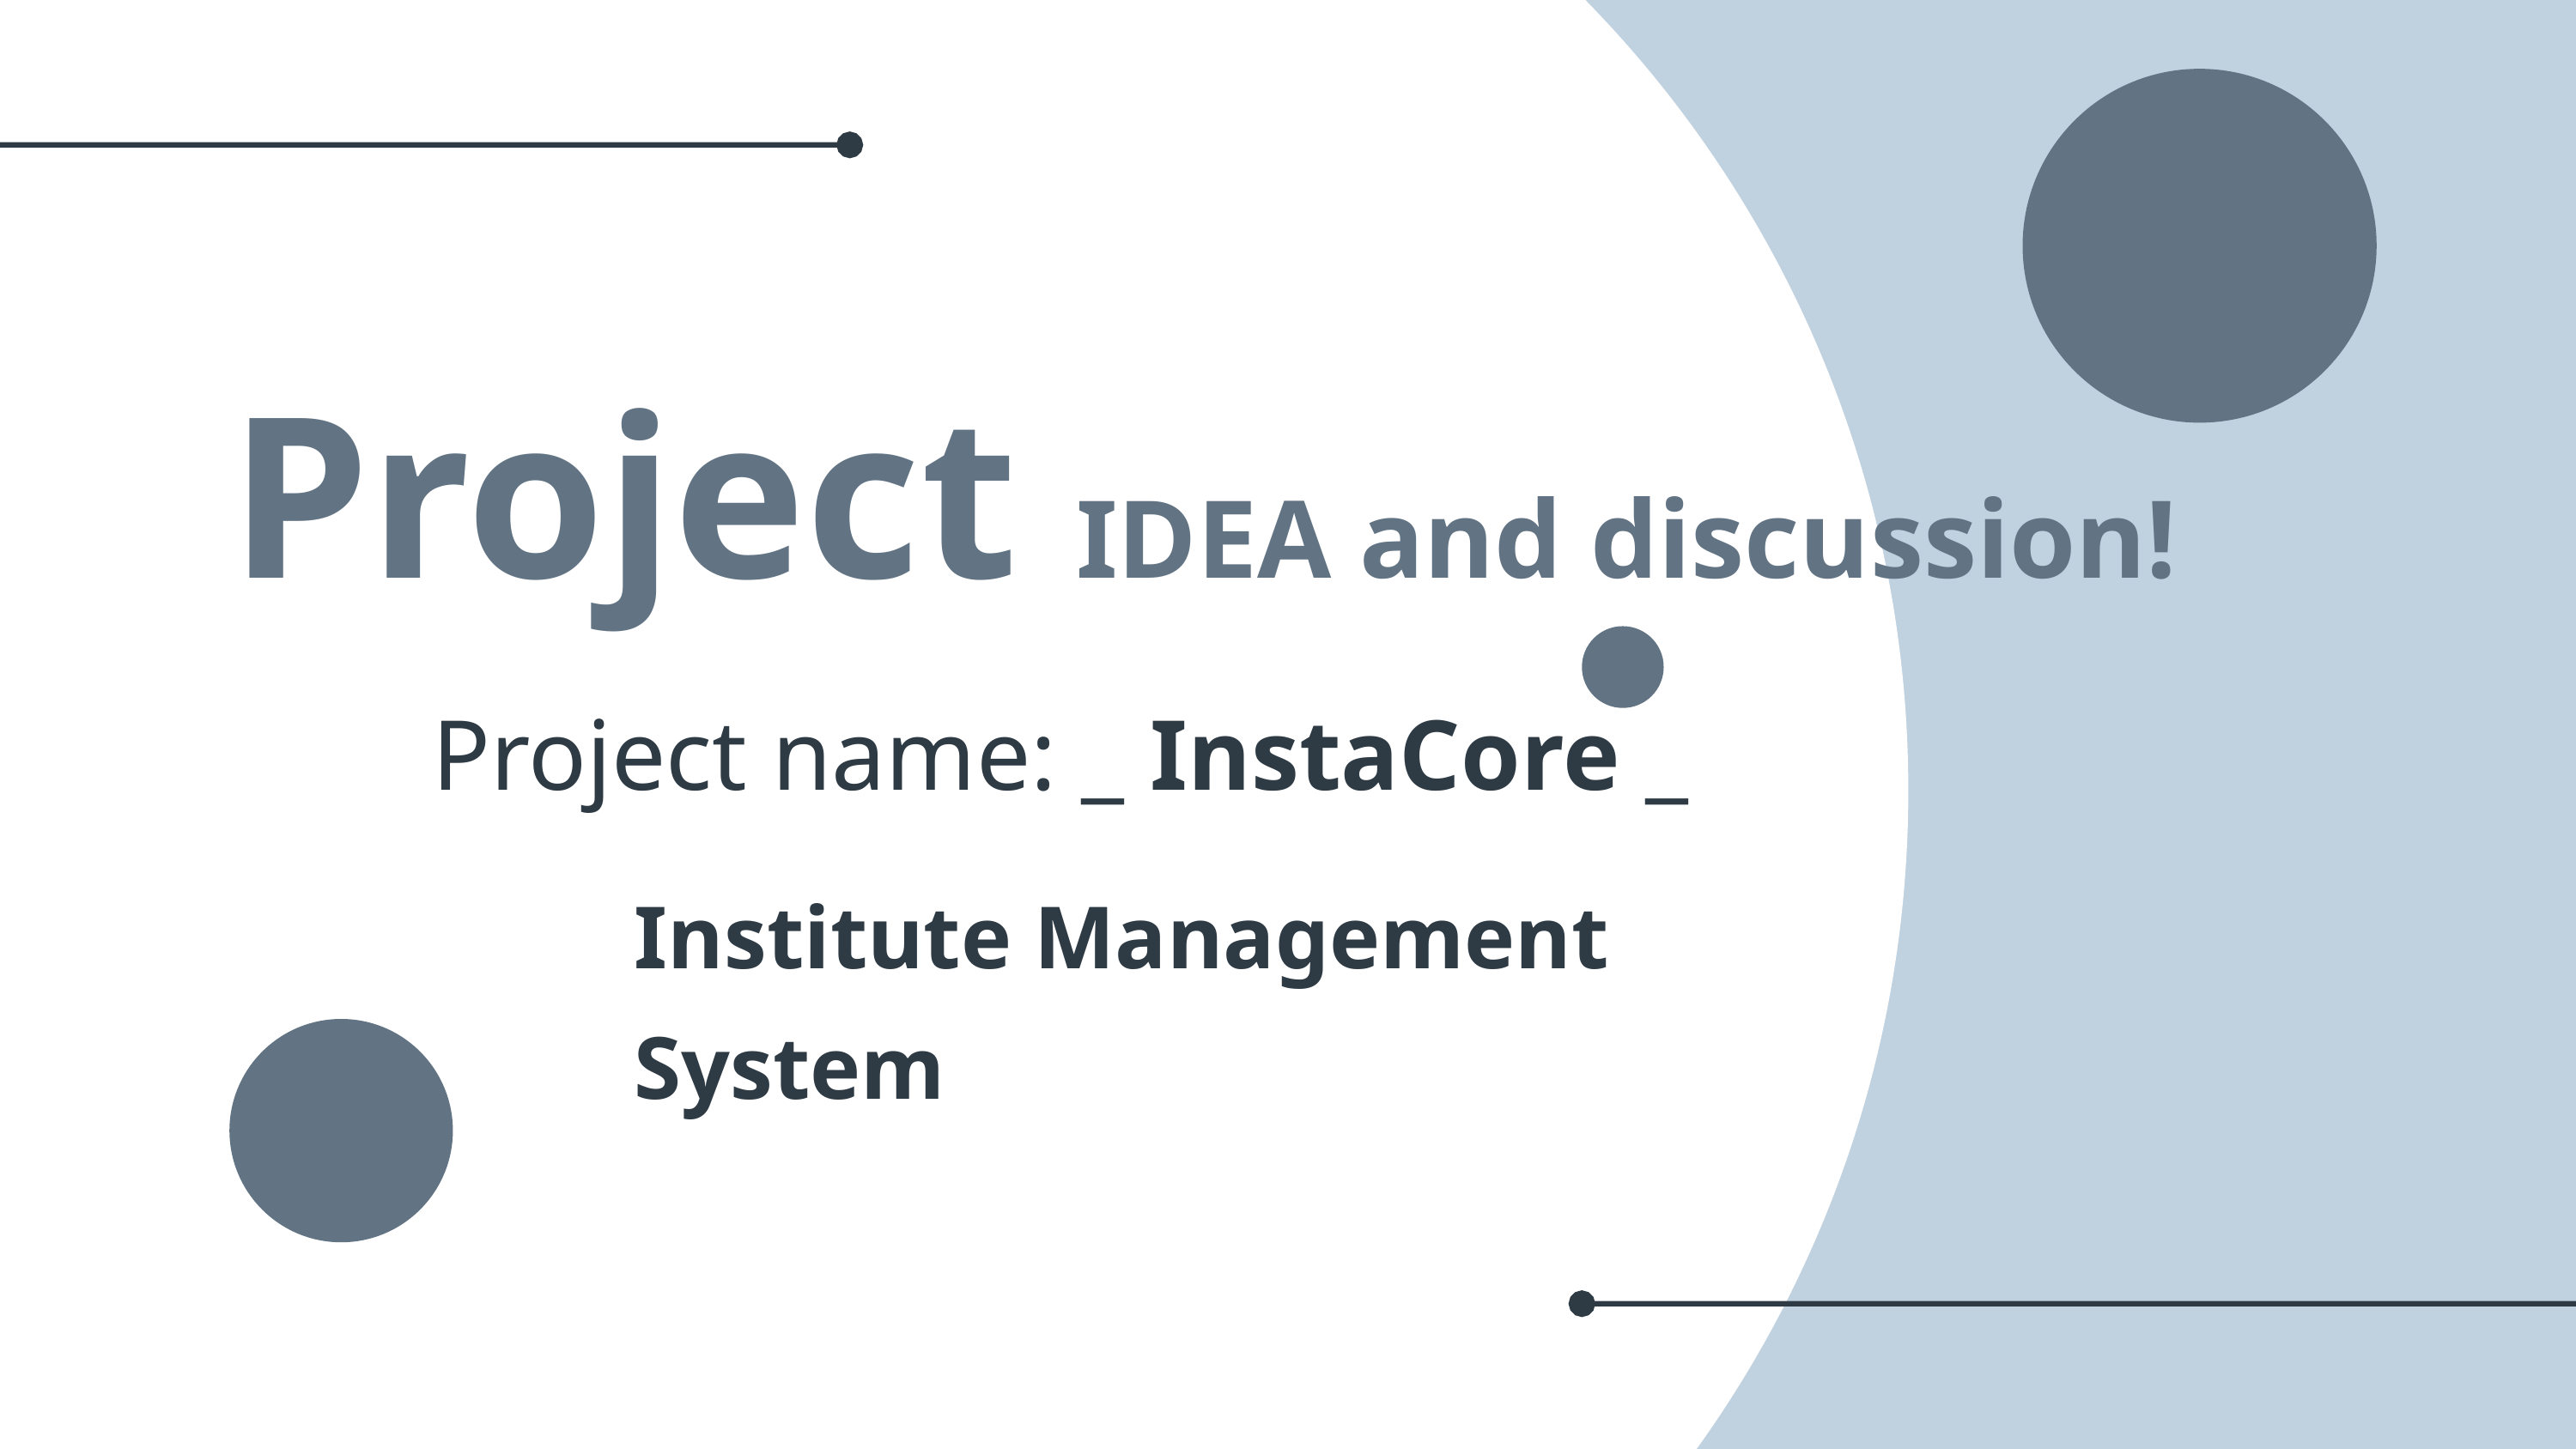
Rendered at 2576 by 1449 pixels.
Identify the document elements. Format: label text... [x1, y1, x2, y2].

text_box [1582, 626, 1664, 708]
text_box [2022, 68, 2378, 423]
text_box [0, 0, 1909, 1449]
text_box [228, 1018, 453, 1243]
text_box Project IDEA and discussion! [1915, 310, 2265, 623]
